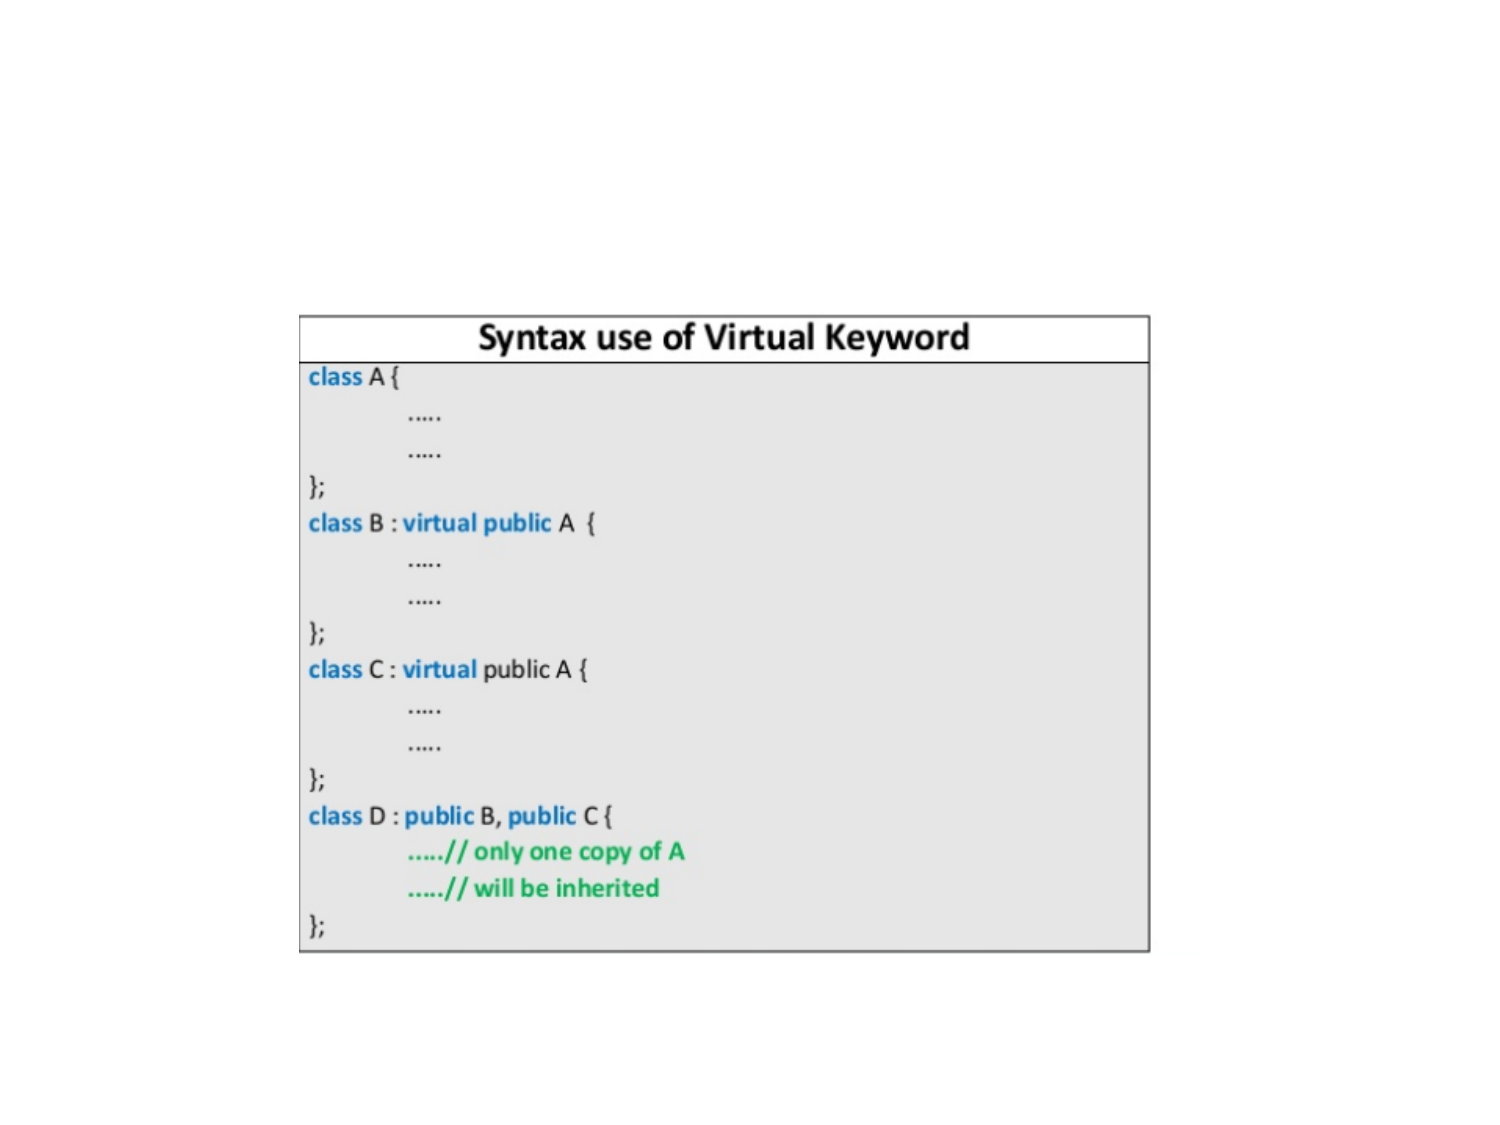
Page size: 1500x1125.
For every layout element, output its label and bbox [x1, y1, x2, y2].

list [299, 312, 1201, 956]
